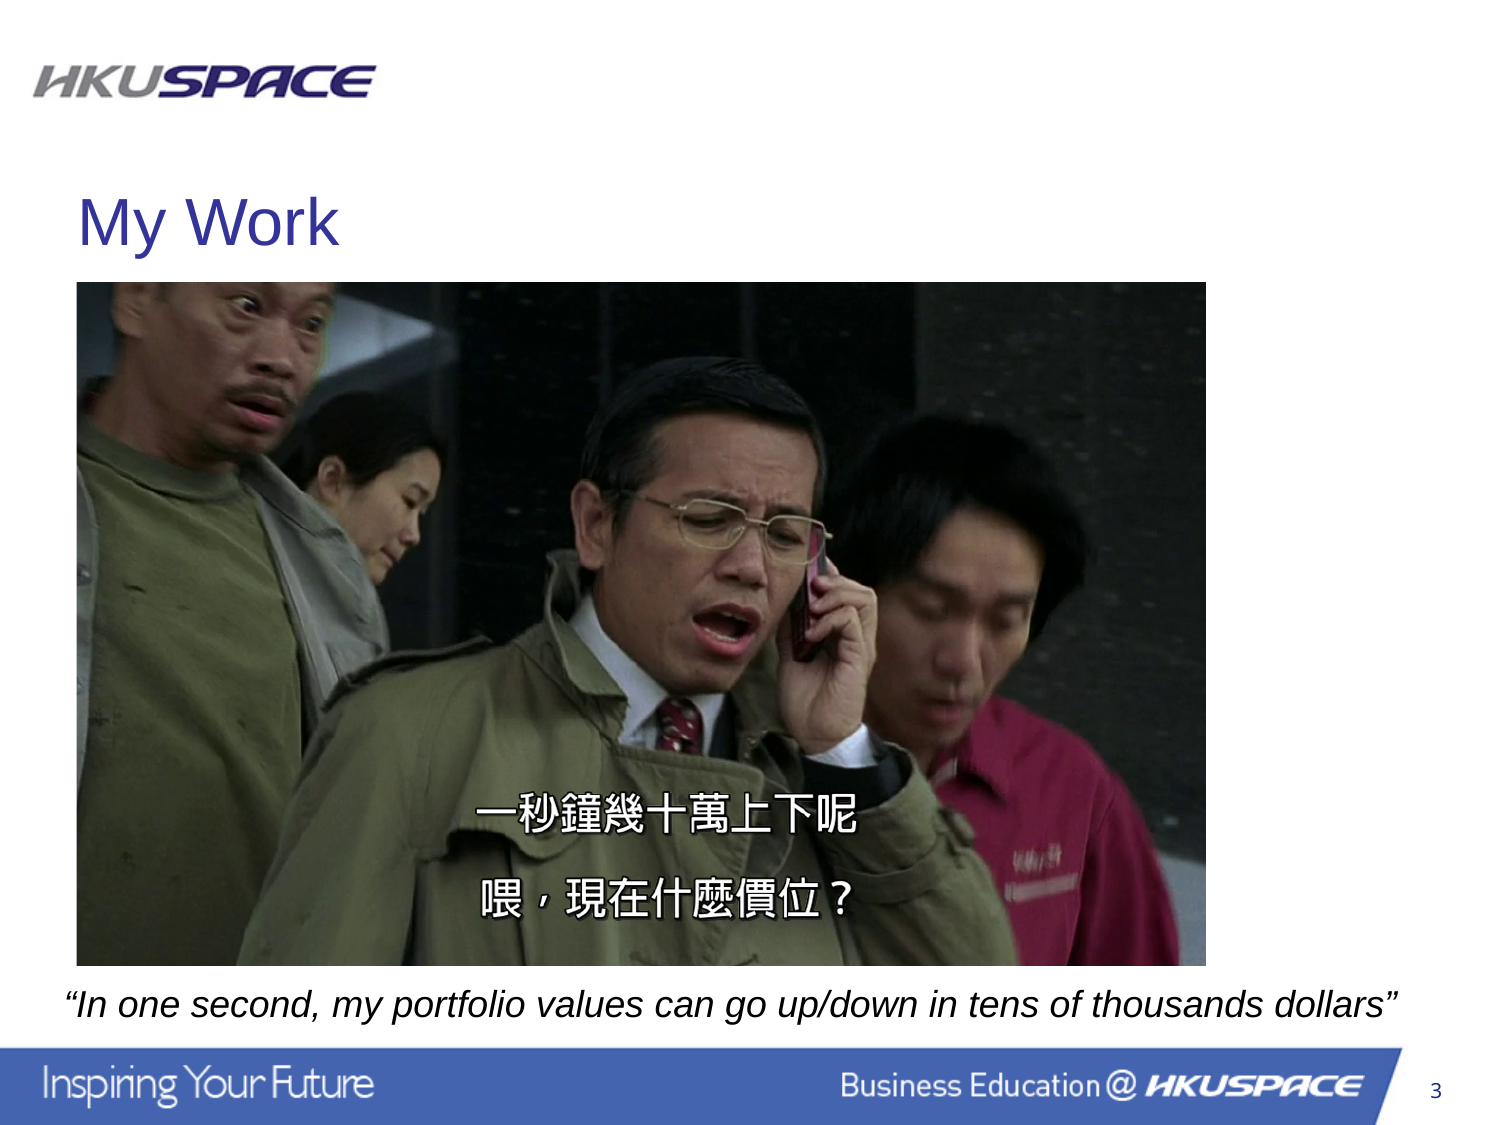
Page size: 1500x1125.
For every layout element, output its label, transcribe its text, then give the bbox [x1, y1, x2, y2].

text_box Sub-header/text/chart/table [64, 278, 1483, 1047]
title My Work [62, 101, 1388, 266]
text_box “In one second, my portfolio values can go up/down in tens of thousands dollars” [49, 972, 1413, 1033]
slide_number 3 [1415, 1070, 1499, 1125]
picture [0, 0, 1500, 1125]
